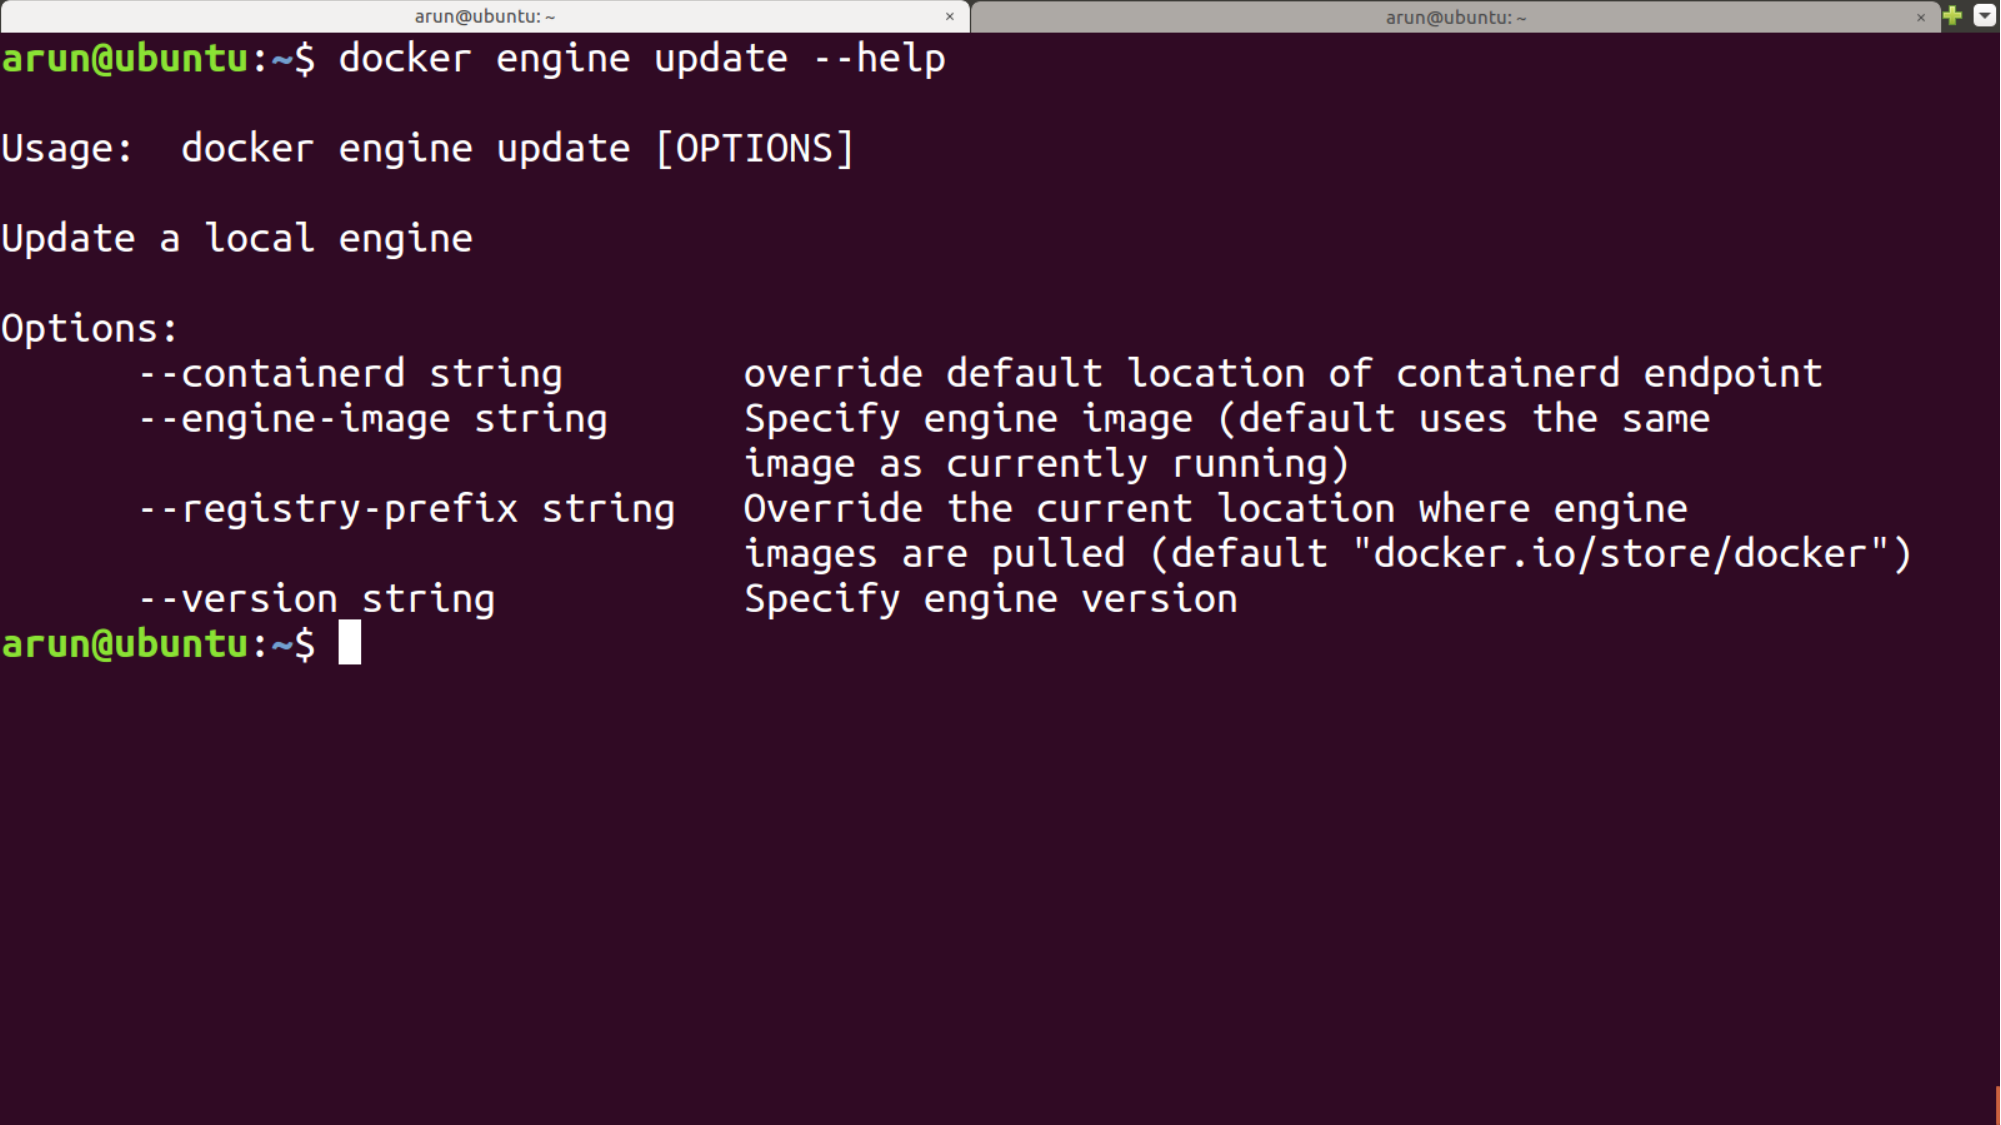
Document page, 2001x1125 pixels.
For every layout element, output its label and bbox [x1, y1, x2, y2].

list [0, 0, 2000, 1125]
